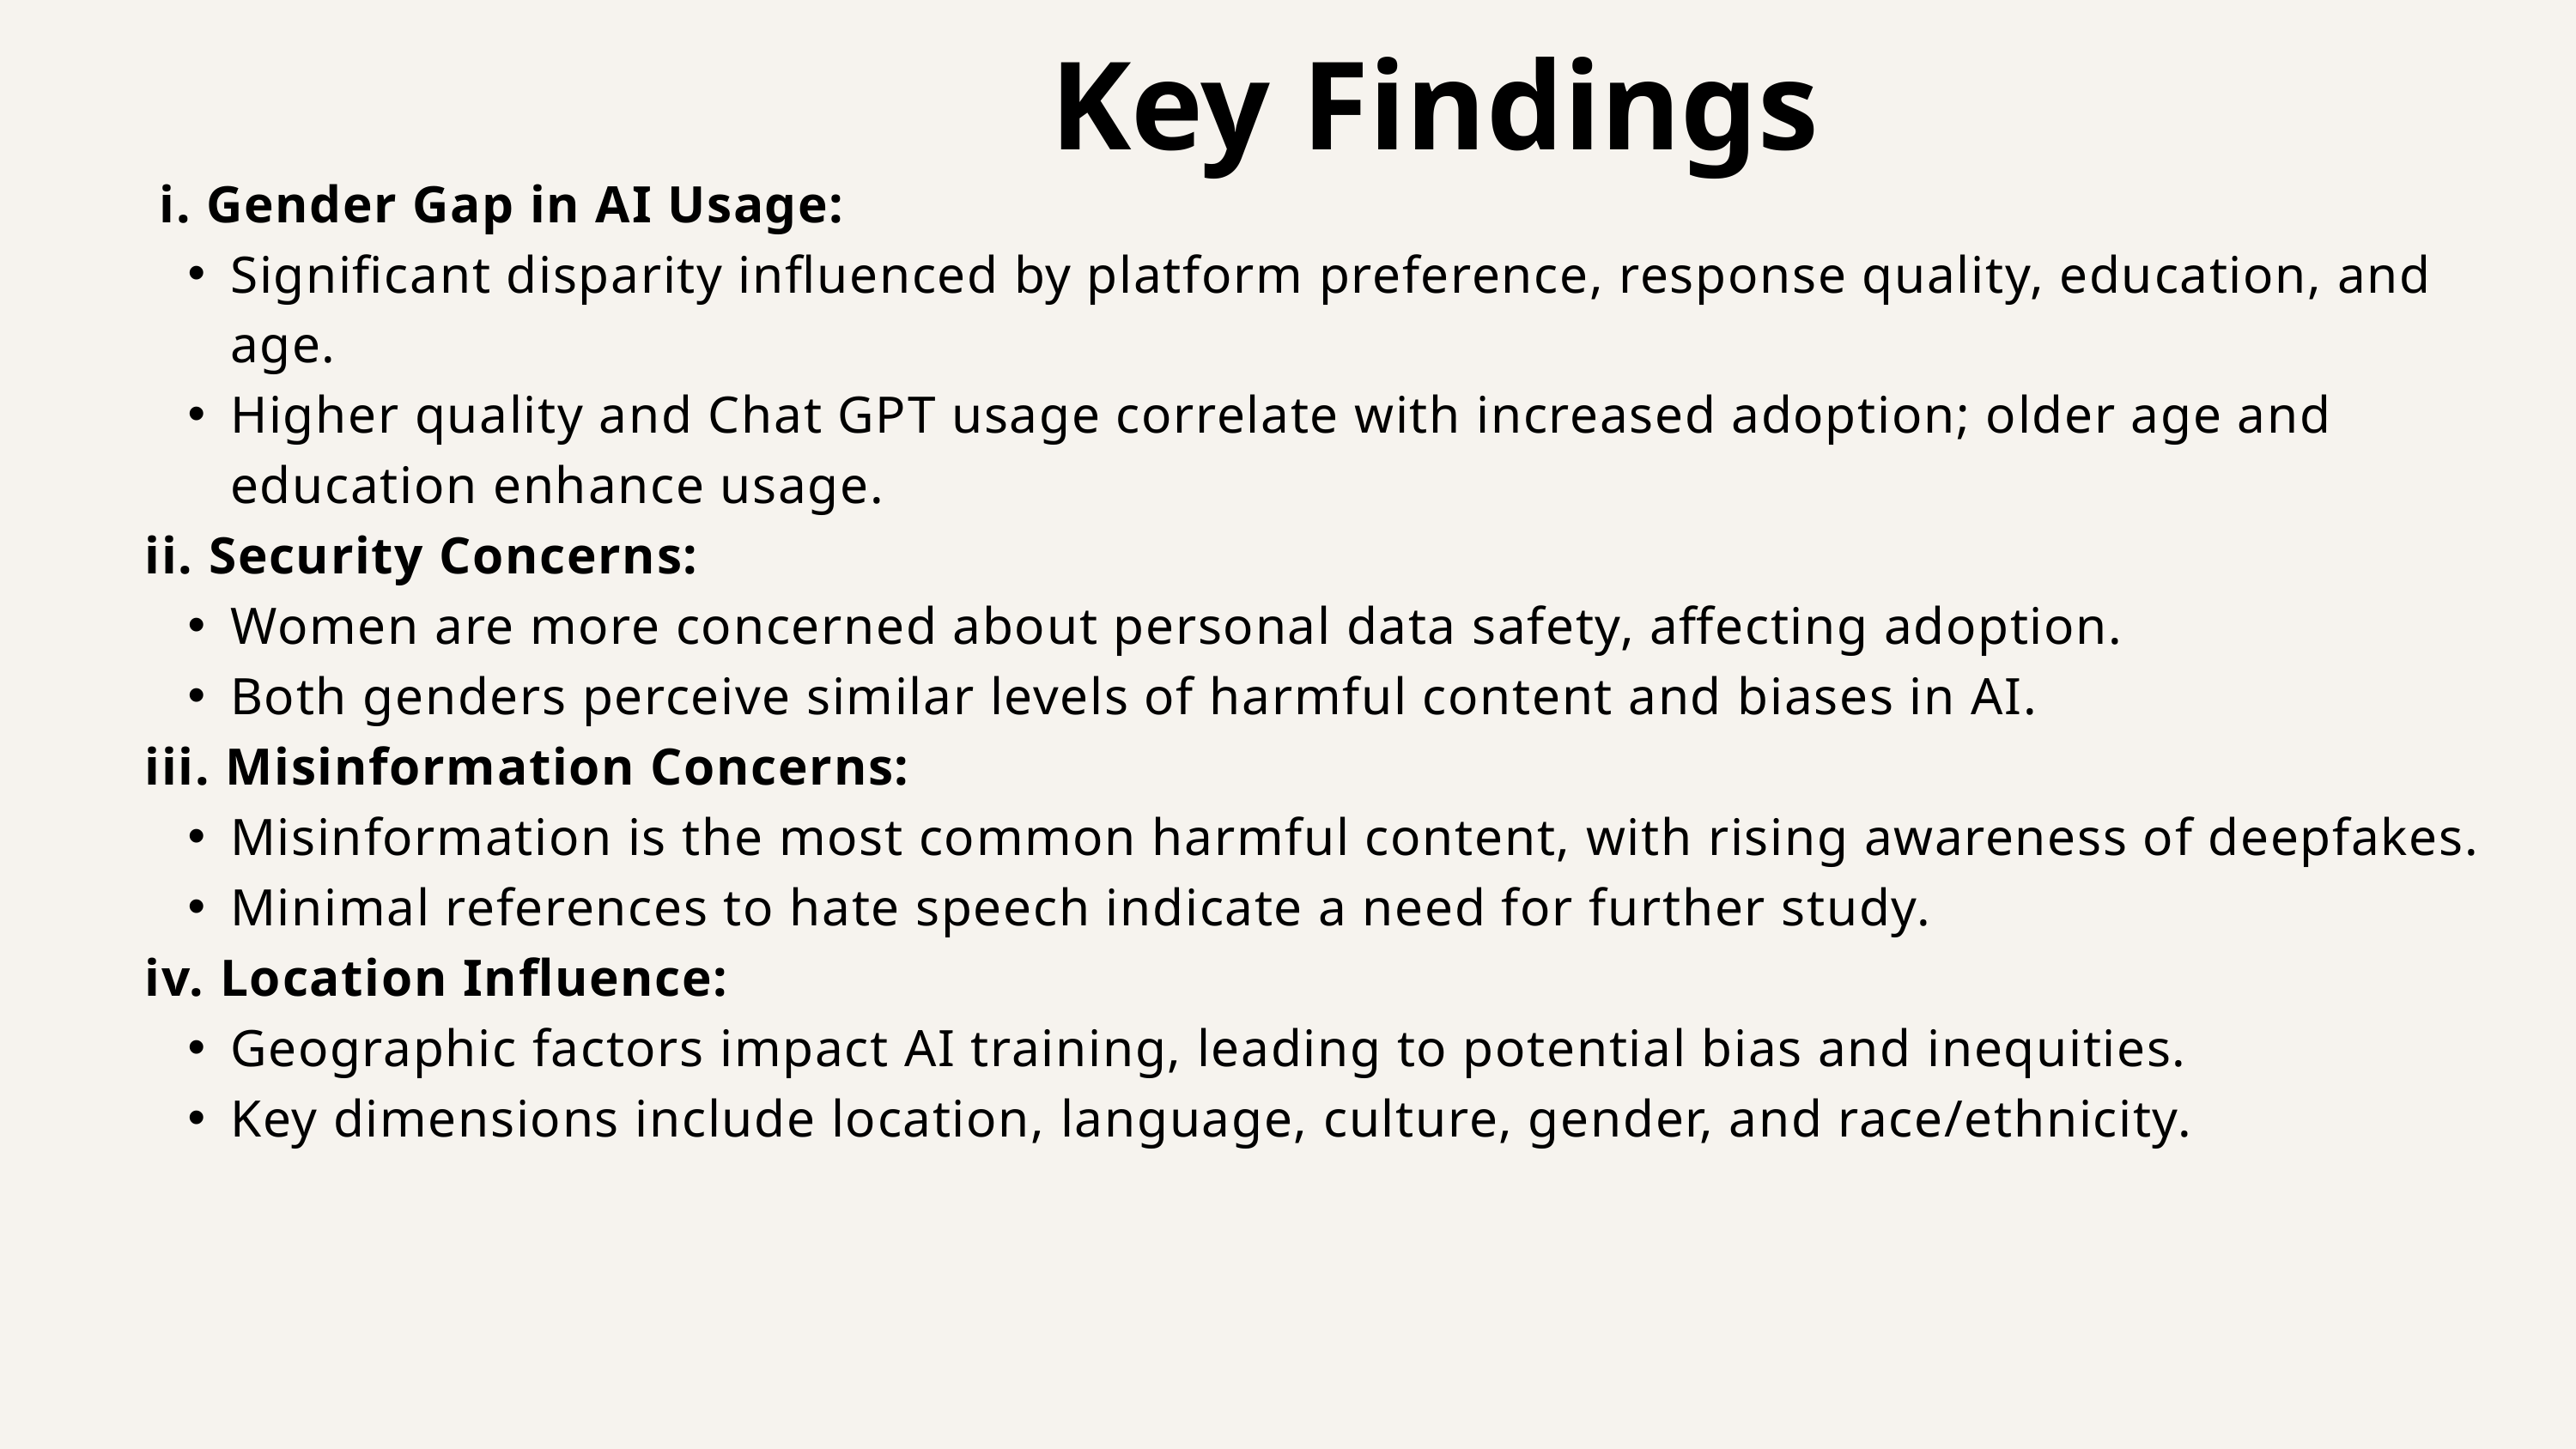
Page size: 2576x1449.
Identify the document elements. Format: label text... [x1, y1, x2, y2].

text_box Key Findings [493, 15, 2376, 175]
text_box i. Gender Gap in AI Usage: Significant disparity influenced by platform preference, response quality, education, and age. Higher quality and Chat GPT usage correlate with increased adoption; older age and education enhance usage. ii. Security Concerns: Women are more concerned about personal data safety, affecting adoption. Both genders perceive similar levels of harmful content and biases in AI. iii. Misinformation Concerns: Misinformation is the most common harmful content, with rising awareness of deepfakes. Minimal references to hate speech indicate a need for further study. iv. Location Influence: Geographic factors impact AI training, leading to potential bias and inequities. Key dimensions include location, language, culture, gender, and race/ethnicity. [144, 161, 2531, 1218]
